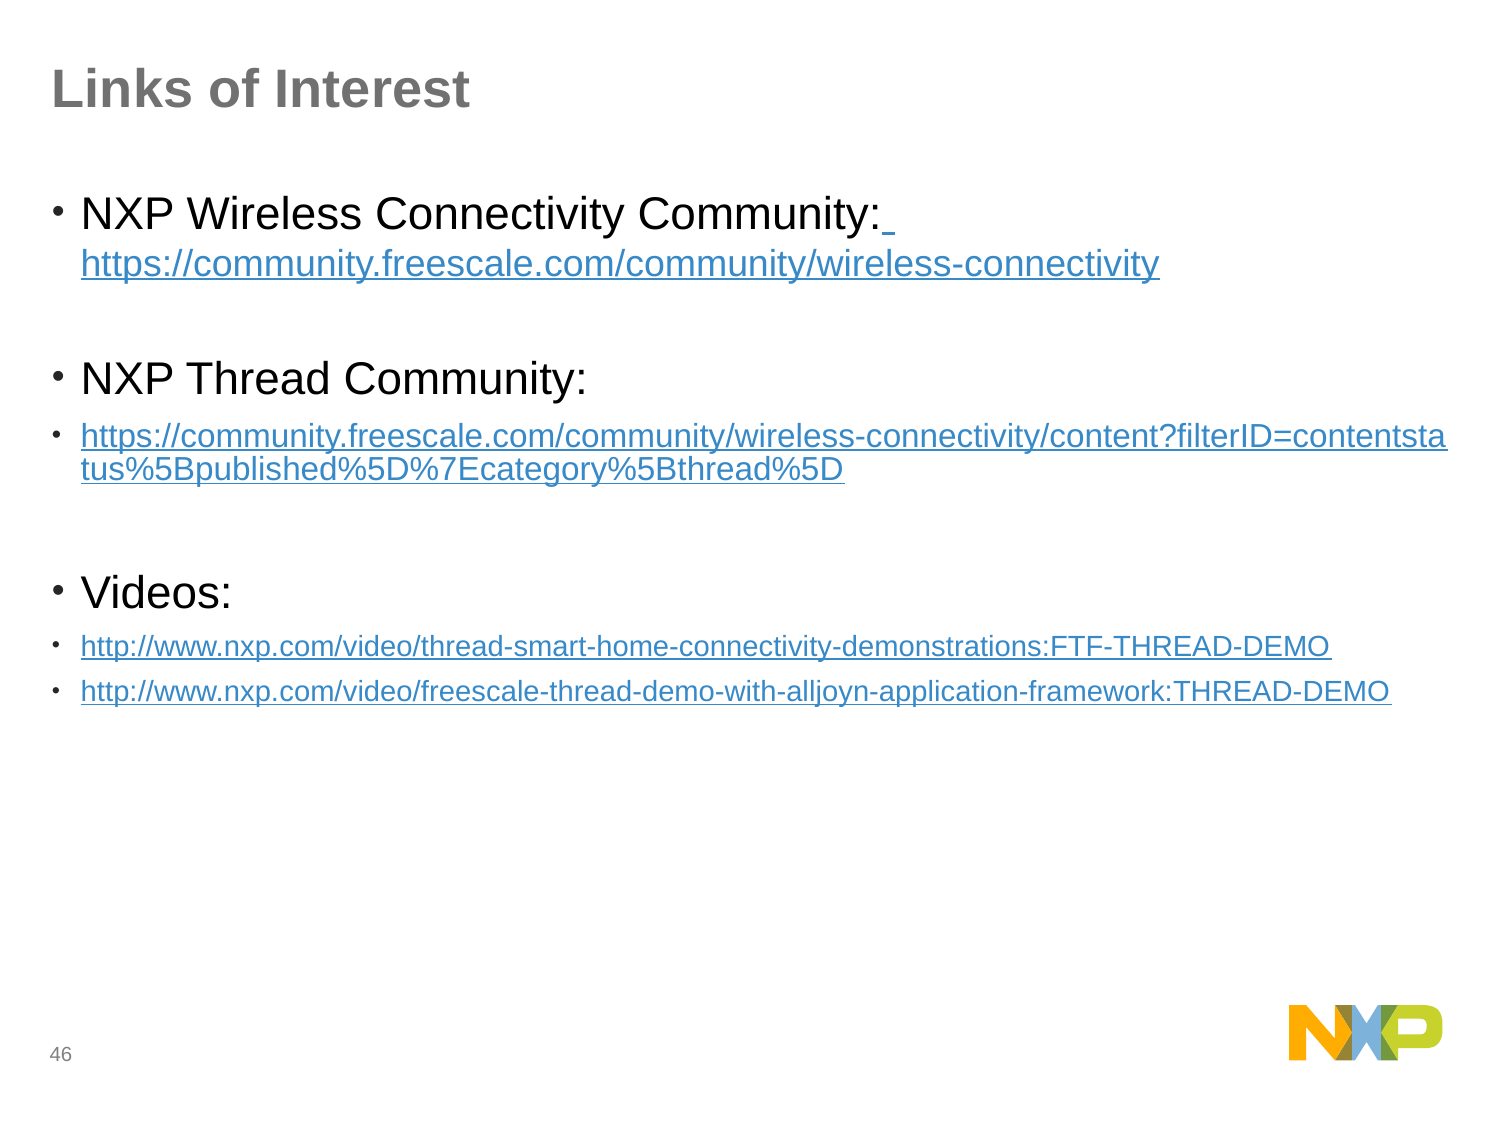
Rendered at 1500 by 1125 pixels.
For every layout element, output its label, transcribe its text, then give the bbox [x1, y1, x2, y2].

list NXP Wireless Connectivity Community: https://community.freescale.com/community/wireless-connectivity NXP Thread Community: https://community.freescale.com/community/wireless-connectivity/content?filterID=contentstatus%5Bpublished%5D%7Ecategory%5Bthread%5D Videos: http://www.nxp.com/video/thread-smart-home-connectivity-demonstrations:FTF-THREAD-DEMO http://www.nxp.com/video/freescale-thread-demo-with-alljoyn-application-framework:THREAD-DEMO [36, 176, 1472, 1054]
title Links of Interest [36, 45, 1472, 154]
